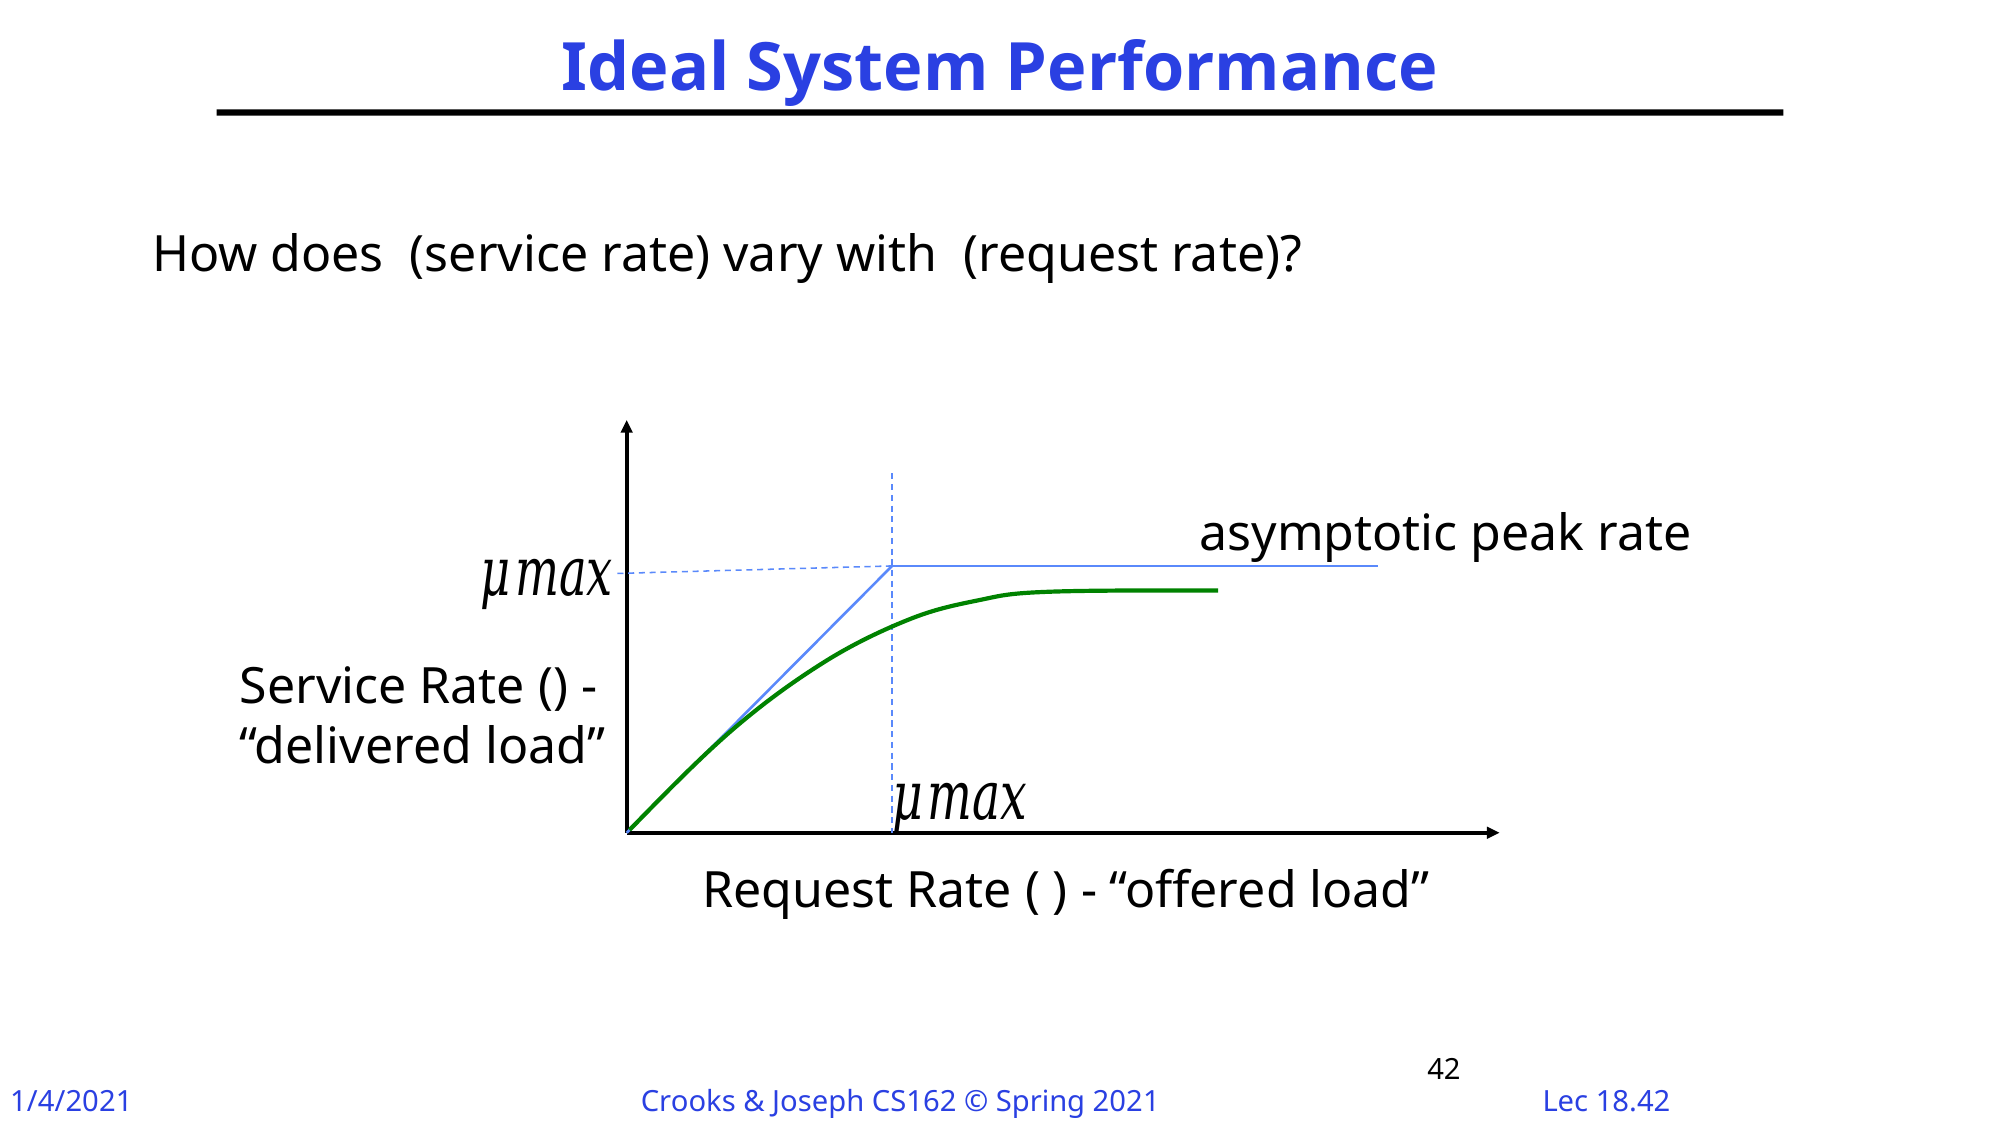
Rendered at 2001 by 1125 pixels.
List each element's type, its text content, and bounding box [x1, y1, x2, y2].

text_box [627, 565, 887, 574]
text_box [626, 581, 887, 833]
text_box asymptotic peak rate [1185, 493, 1707, 568]
title Ideal System Performance [216, 24, 1784, 113]
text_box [896, 565, 1378, 833]
slide_number 42 [1412, 1042, 1863, 1103]
